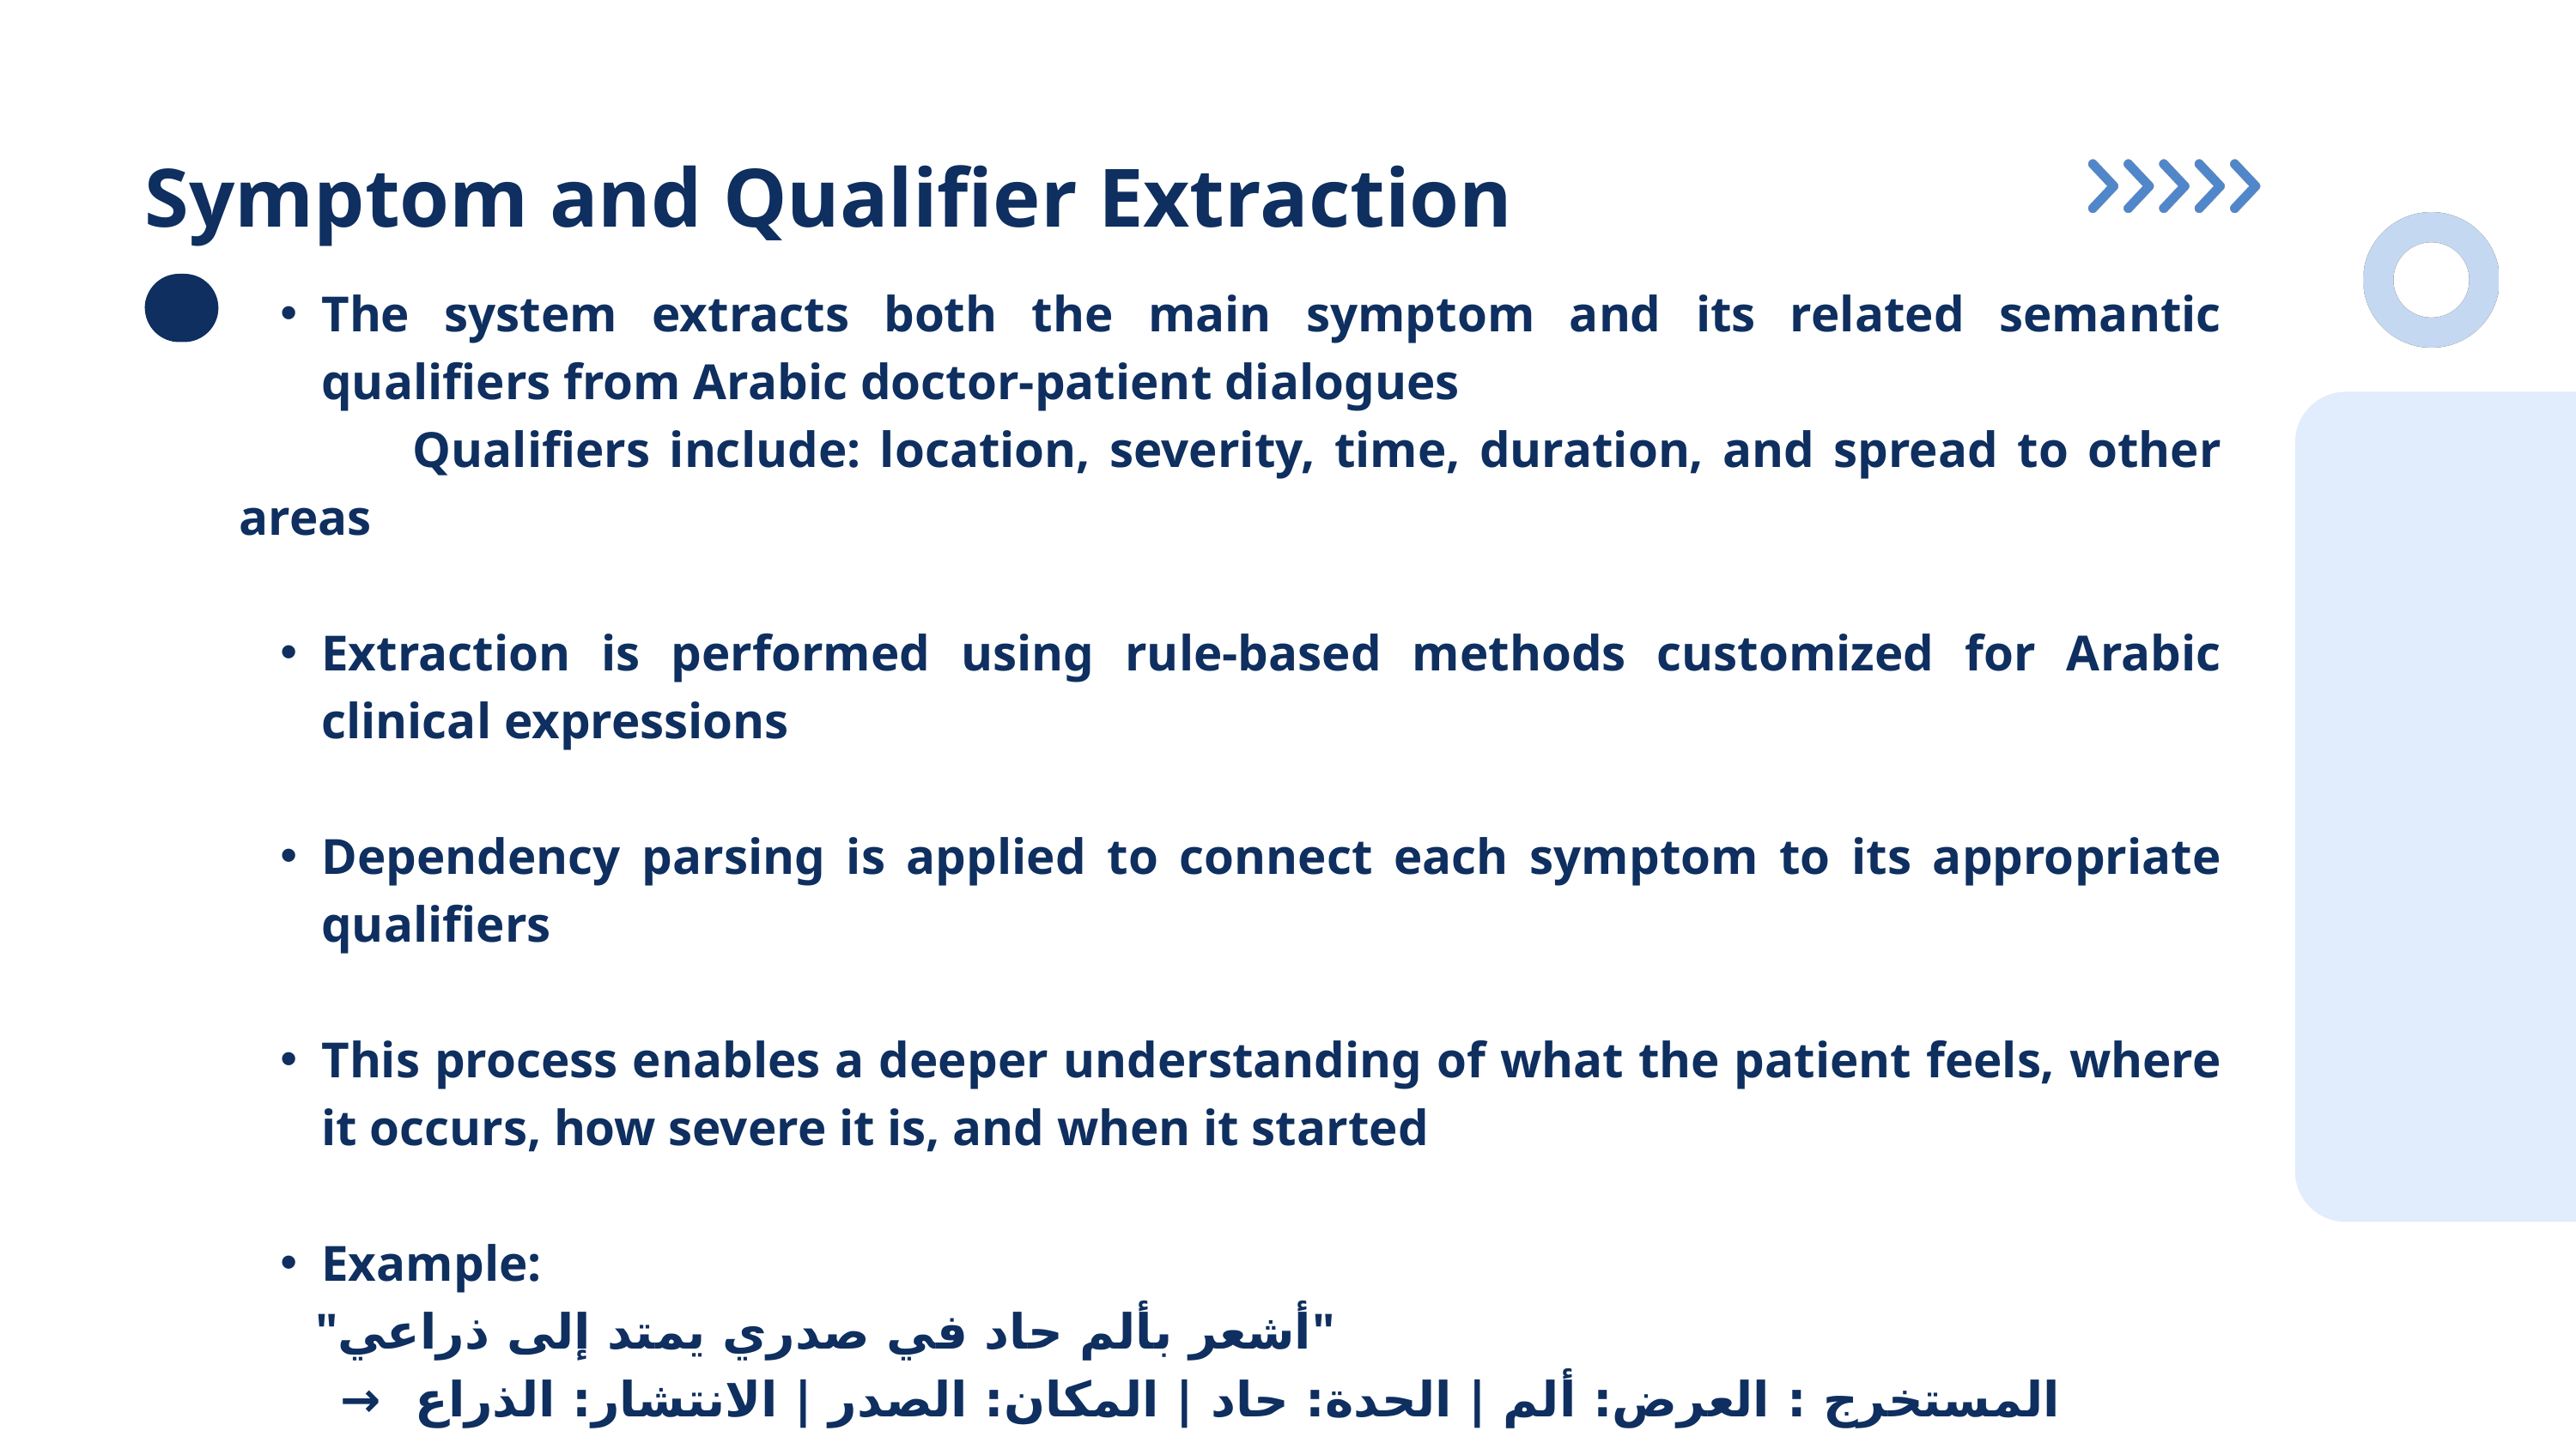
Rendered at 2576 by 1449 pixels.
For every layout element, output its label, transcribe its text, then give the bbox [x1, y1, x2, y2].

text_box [2294, 391, 2576, 1222]
text_box The system extracts both the main symptom and its related semantic qualifiers from Arabic doctor-patient dialogues Qualifiers include: location, severity, time, duration, and spread to other areas Extraction is performed using rule-based methods customized for Arabic clinical expressions Dependency parsing is applied to connect each symptom to its appropriate qualifiers This process enables a deeper understanding of what the patient feels, where it occurs, how severe it is, and when it started Example: "أشعر بألم حاد في صدري يمتد إلى ذراعي" → المستخرج : العرض: ألم | الحدة: حاد | المكان: الصدر | الانتشار: الذراع [239, 273, 2224, 1427]
text_box [2363, 212, 2500, 349]
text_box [144, 273, 219, 343]
text_box Symptom and Qualifier Extraction [144, 141, 1656, 244]
text_box [2087, 159, 2261, 213]
